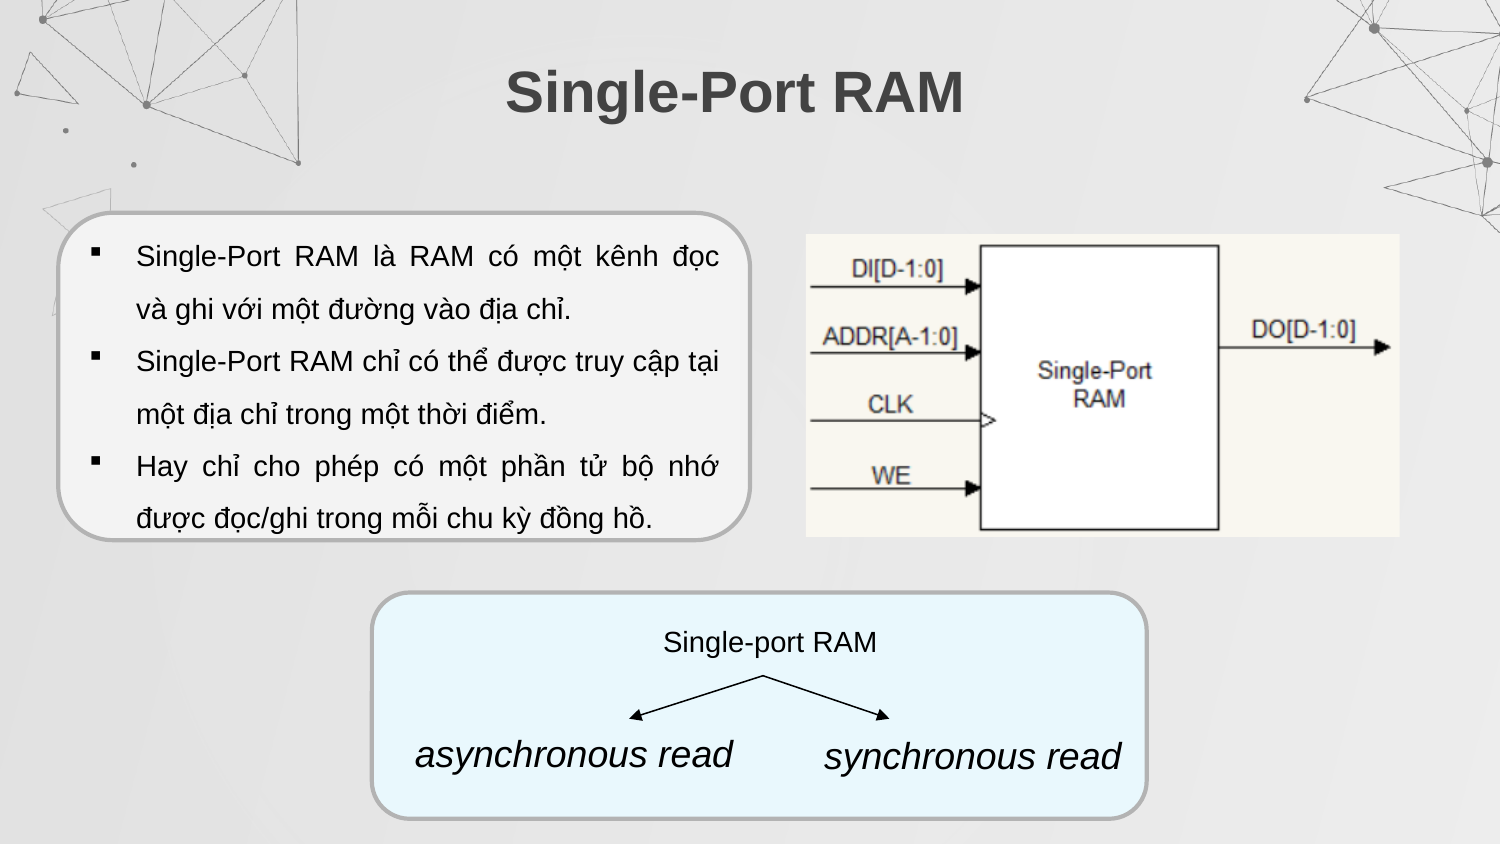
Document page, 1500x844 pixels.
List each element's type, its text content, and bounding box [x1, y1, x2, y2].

text_box Single-port RAM [648, 616, 939, 667]
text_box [628, 675, 764, 719]
title Single-Port RAM [307, 39, 1163, 130]
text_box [764, 675, 890, 719]
picture [0, 0, 1500, 844]
text_box [56, 226, 74, 527]
text_box Single-Port RAM là RAM có một kênh đọc và ghi với một đường vào địa chỉ. Single-Port RAM chỉ có thể được truy cập tại một địa chỉ trong một thời điểm. Hay chỉ cho phép có một phần tử bộ nhớ được đọc/ghi trong mỗi chu kỳ đồng hồ. [74, 212, 736, 543]
text_box synchronous read [809, 724, 1147, 785]
text_box [736, 227, 753, 526]
text_box [369, 590, 1149, 821]
text_box asynchronous read [400, 722, 763, 818]
